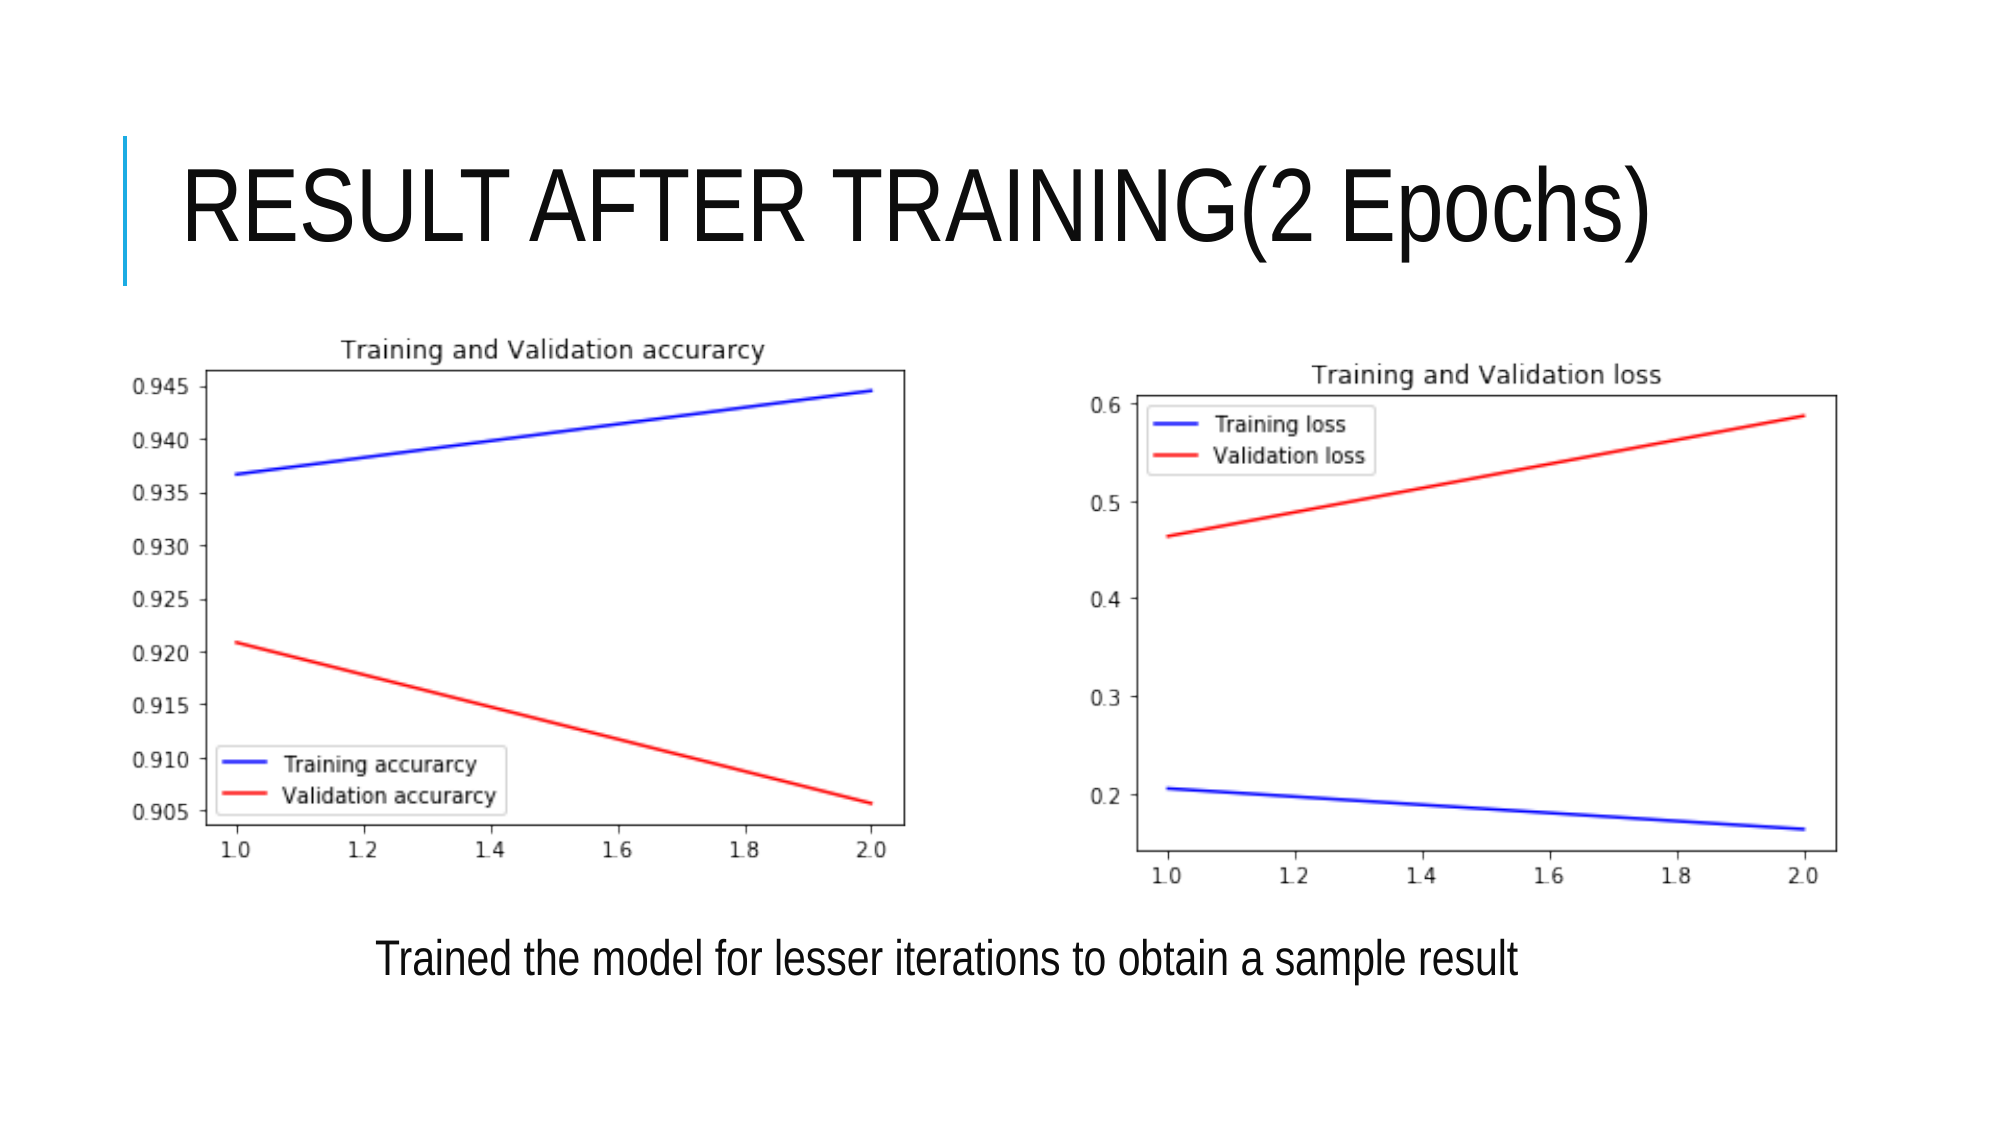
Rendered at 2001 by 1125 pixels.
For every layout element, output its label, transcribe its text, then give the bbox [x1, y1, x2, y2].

picture [1074, 349, 1857, 901]
title RESULT AFTER TRAINING(2 Epochs) [180, 137, 1819, 264]
text_box Trained the model for lesser iterations to obtain a sample result [374, 925, 2000, 986]
picture [116, 324, 926, 876]
